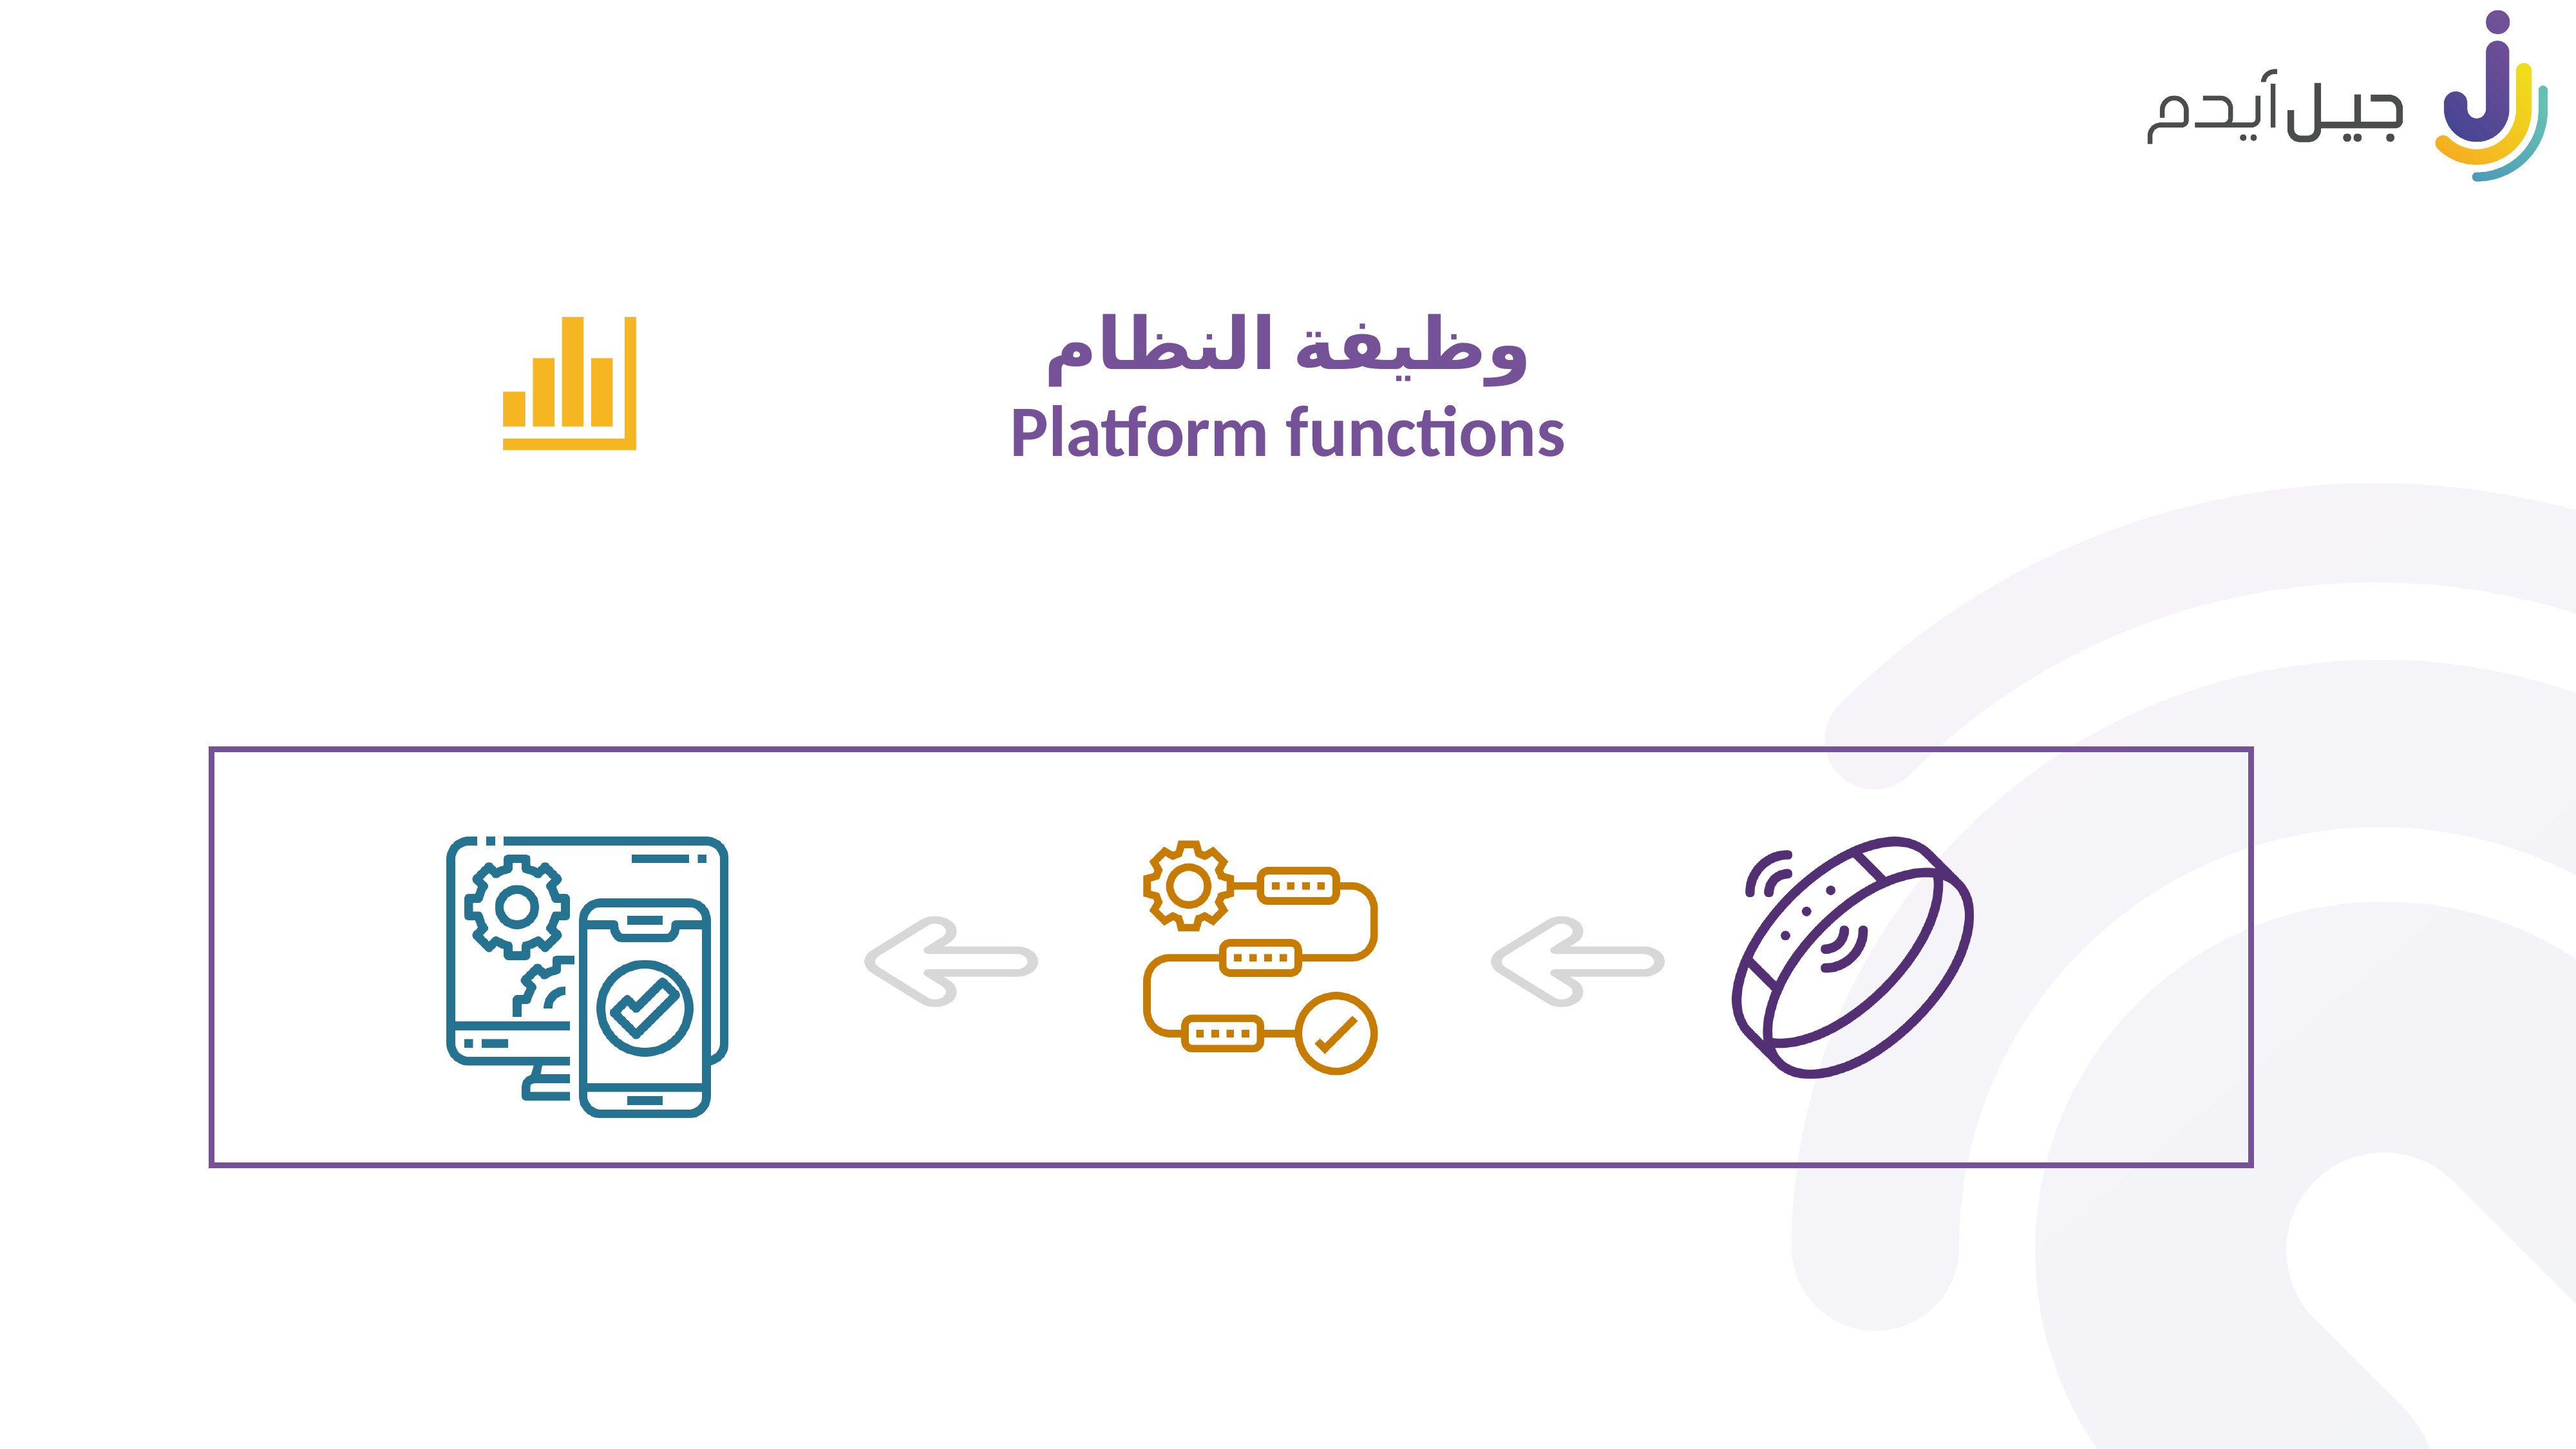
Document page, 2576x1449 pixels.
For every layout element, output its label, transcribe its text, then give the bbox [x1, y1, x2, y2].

text_box وظيفة النظام Platform functions [932, 291, 1644, 476]
picture [864, 901, 1038, 1022]
picture [2132, 0, 2563, 188]
picture [1139, 836, 1381, 1079]
picture [446, 836, 728, 1118]
picture [0, 0, 663, 477]
picture [1731, 836, 1974, 1079]
picture [1491, 901, 1665, 1022]
text_box [211, 749, 2251, 1166]
